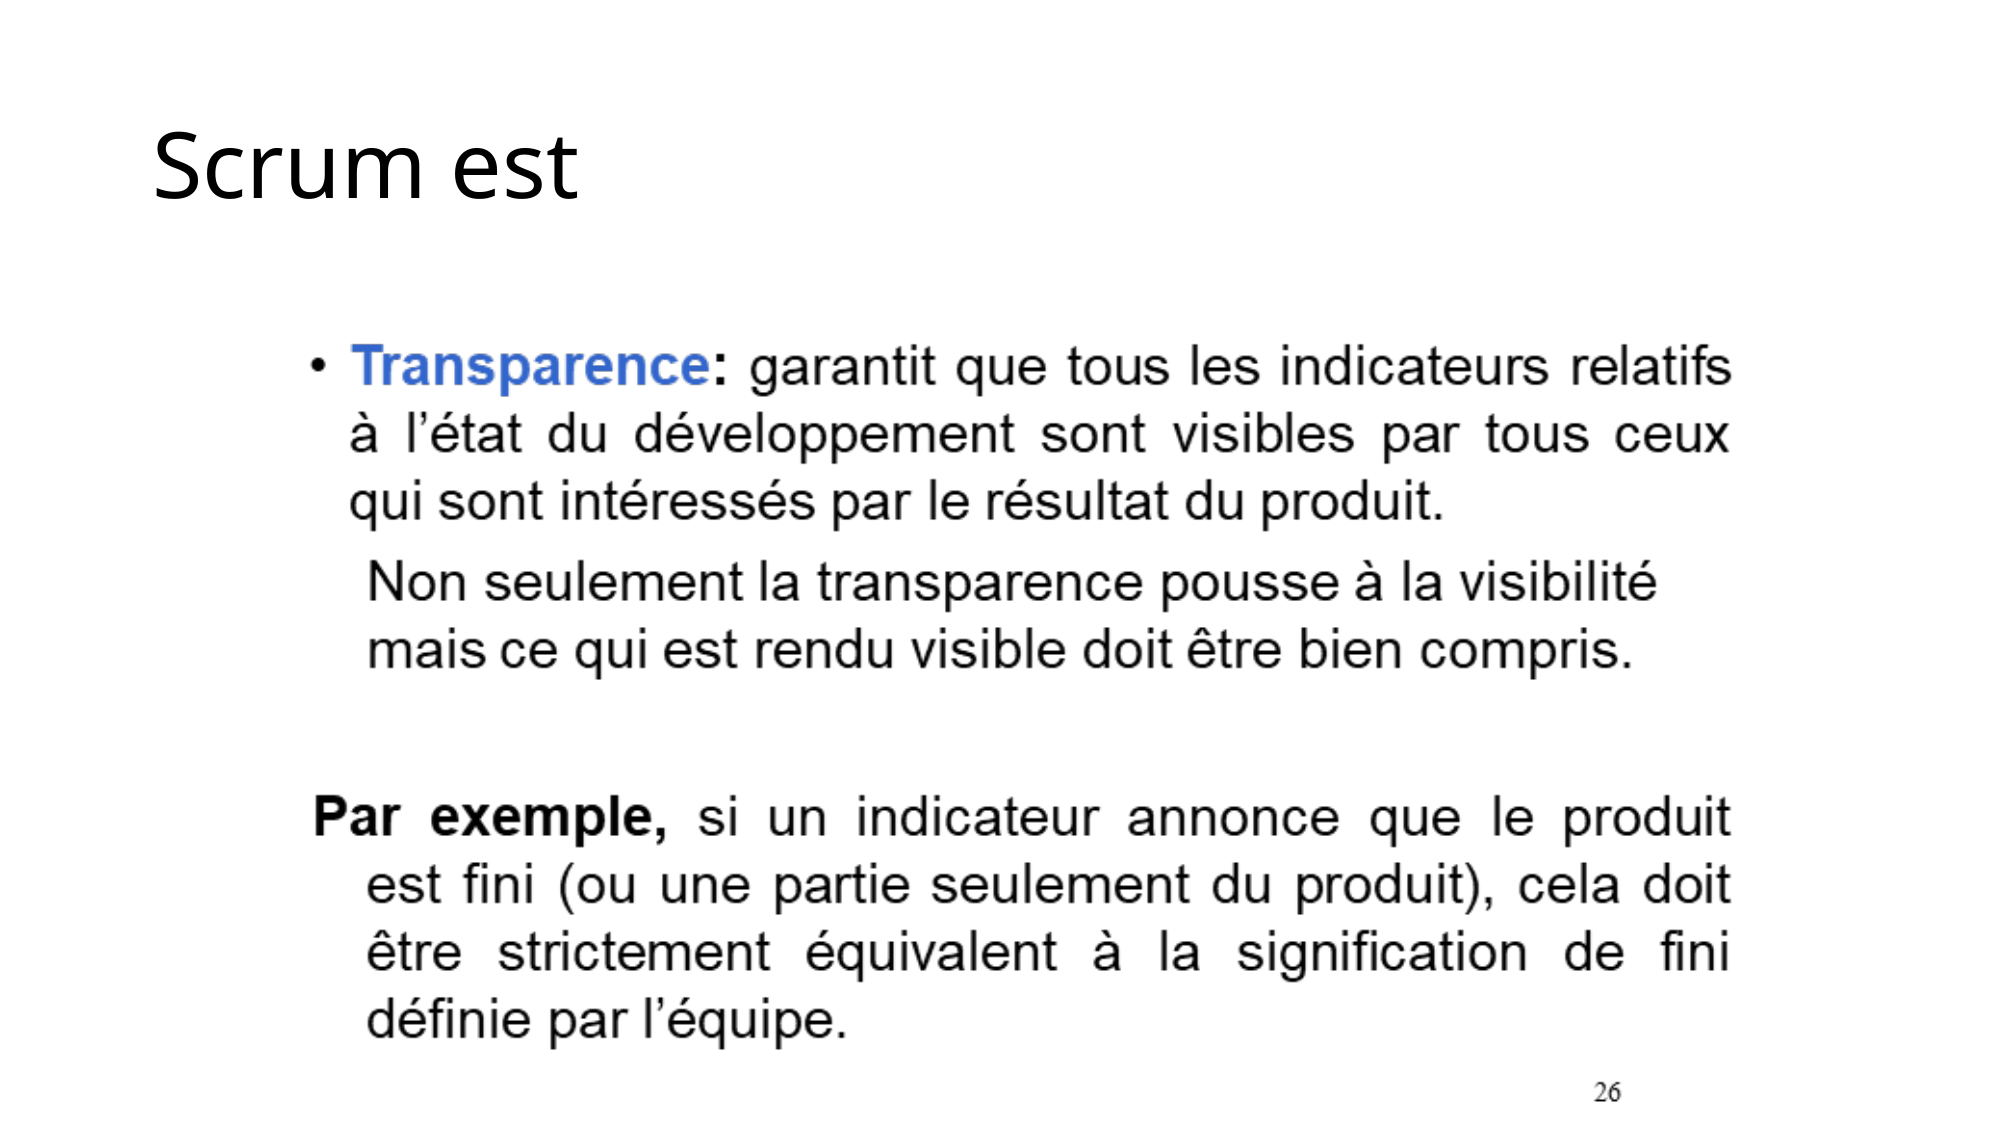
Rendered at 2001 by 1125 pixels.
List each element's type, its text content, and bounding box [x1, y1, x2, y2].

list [276, 312, 1766, 1125]
title Scrum est [137, 59, 1863, 278]
